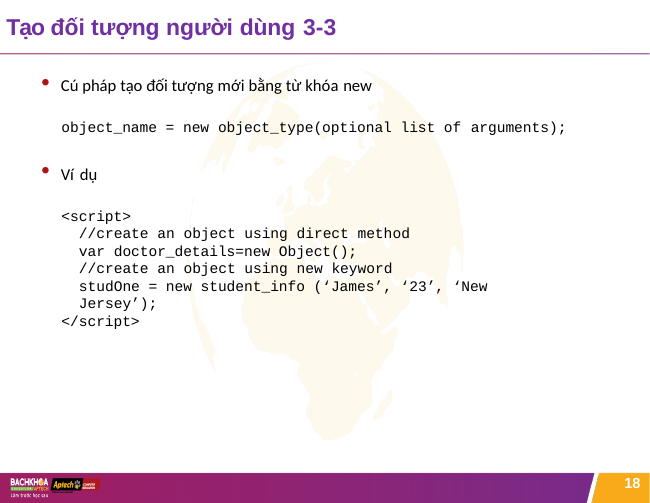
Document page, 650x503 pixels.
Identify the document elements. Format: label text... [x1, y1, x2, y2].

title Tạo đối tượng người dùng 3-3 [5, 0, 446, 68]
slide_number 18 [617, 340, 646, 503]
text_box Cú pháp tạo đối tượng mới bằng từ khóa new object_name = new object_type(optional list of arguments); Ví dụ <script> //create an object using direct method var doctor_details=new Object(); //create an object using new keyword studOne = new student_info (‘James’, ‘23’, ‘New Jersey’); </script> [40, 74, 575, 330]
picture [0, 0, 650, 503]
